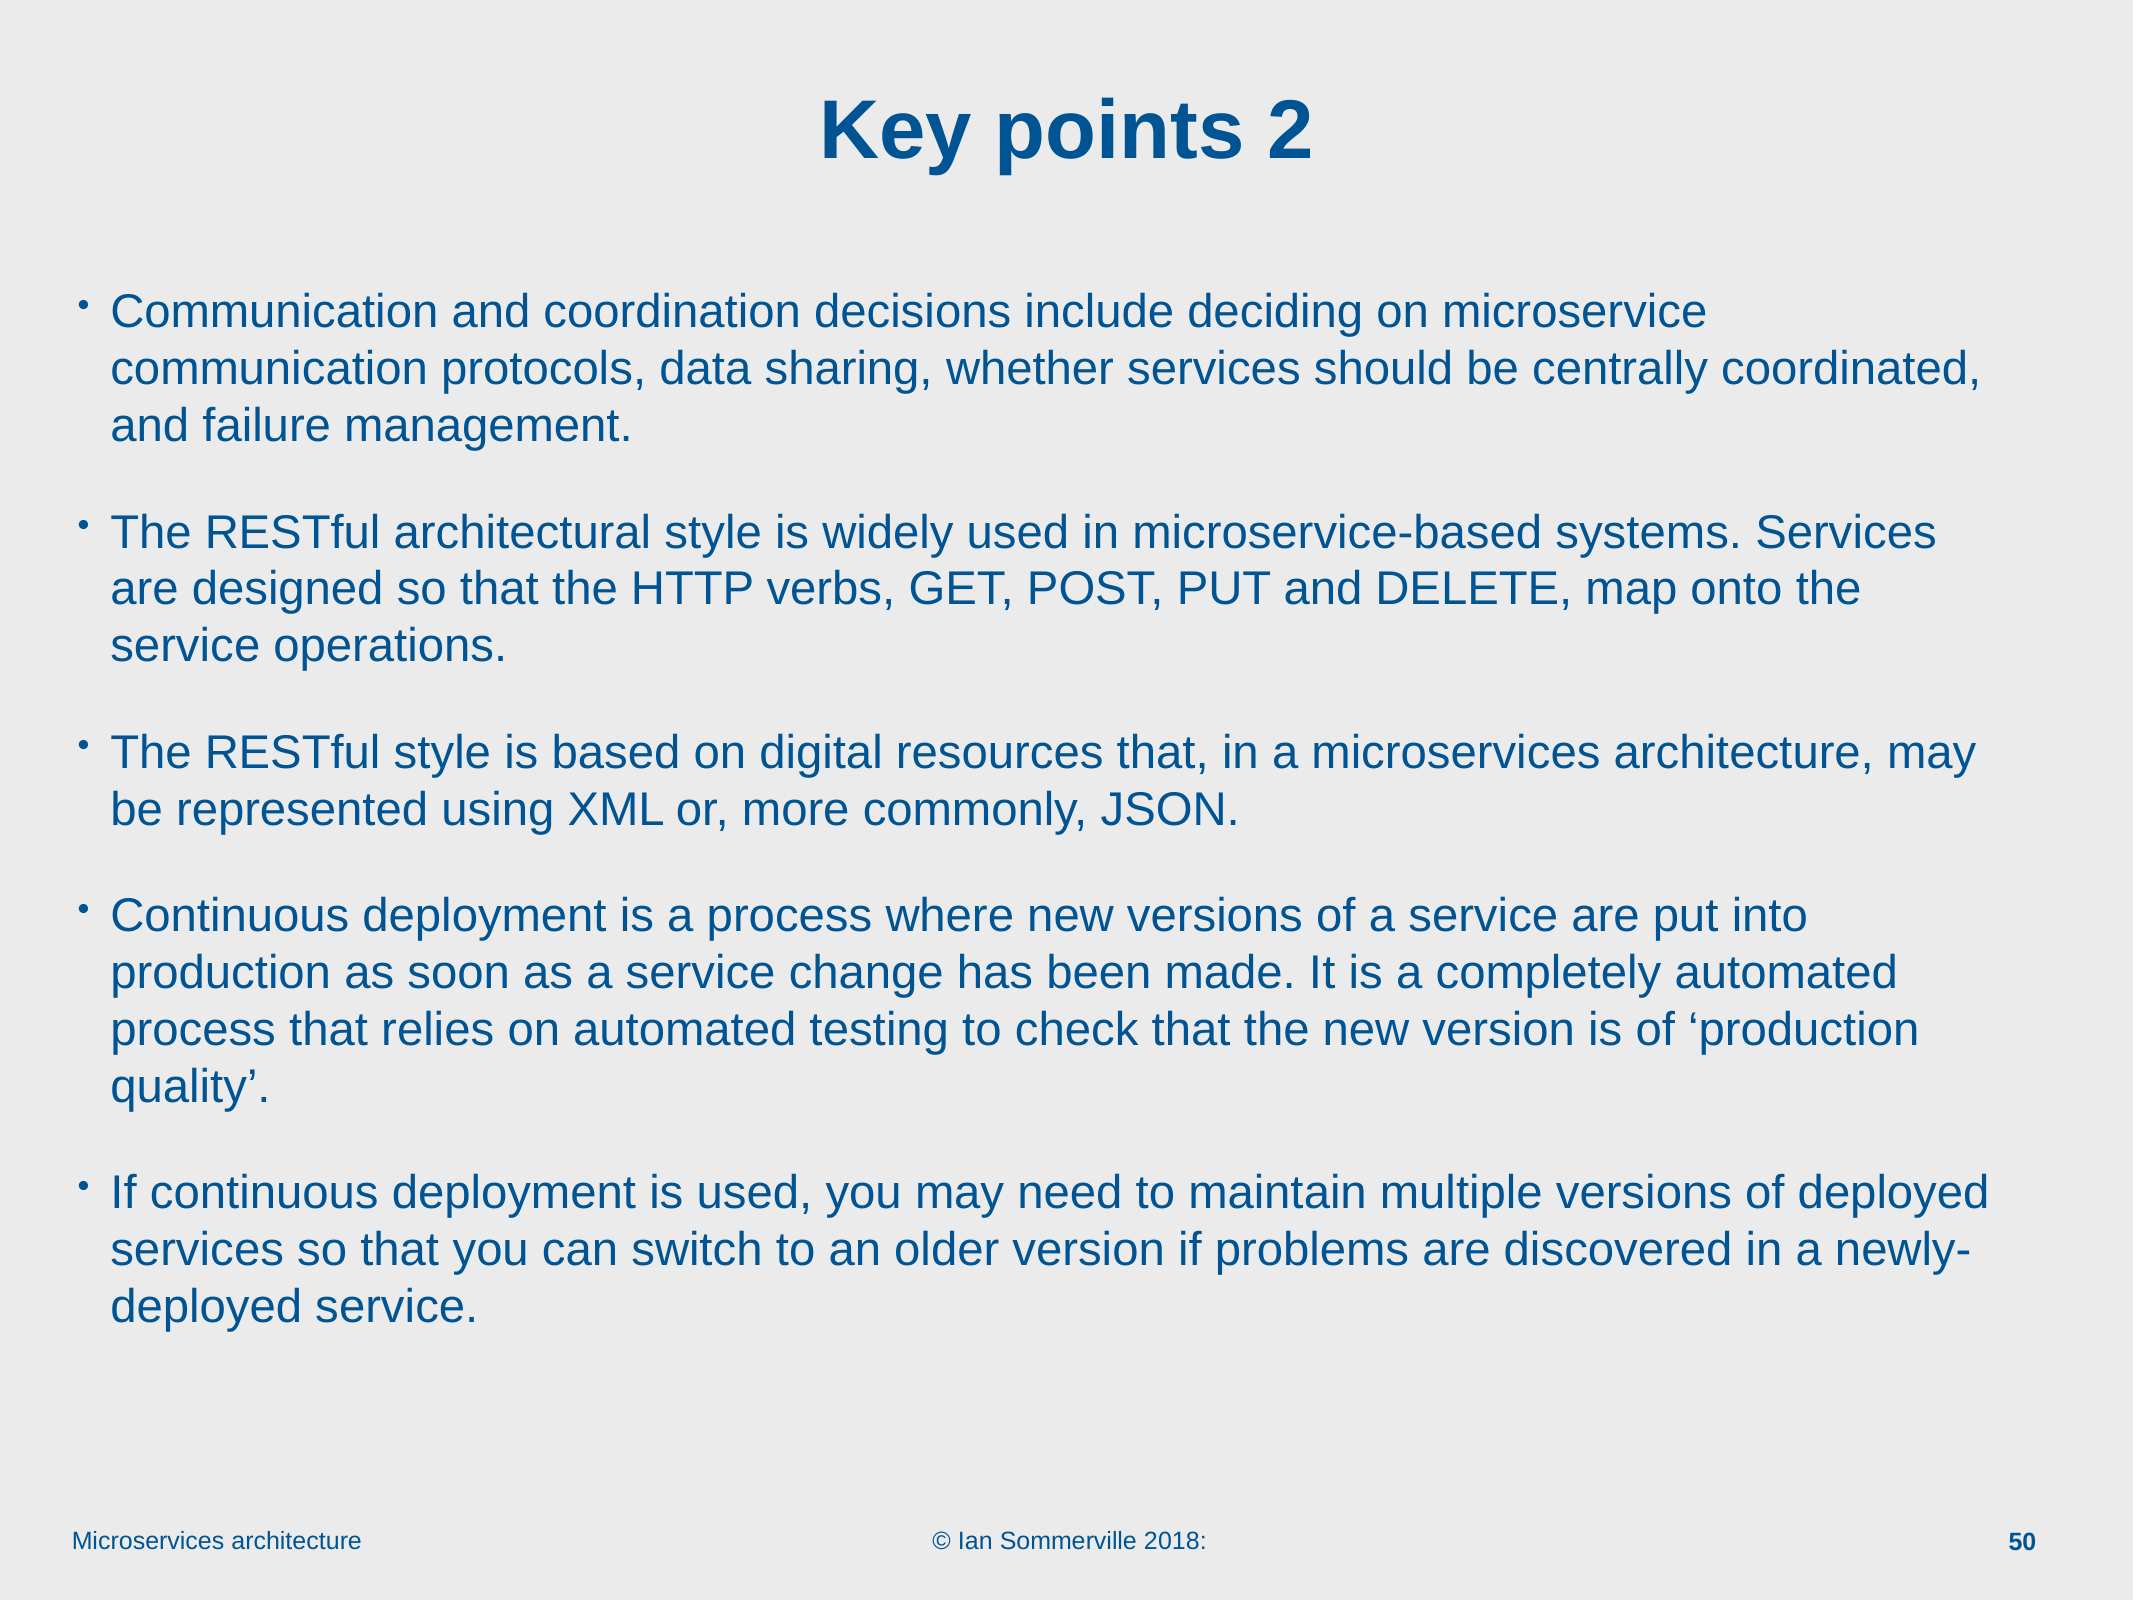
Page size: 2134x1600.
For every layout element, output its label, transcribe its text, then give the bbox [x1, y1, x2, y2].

slide_number 50 [1997, 1516, 2046, 1563]
title Key points 2 [80, 66, 2053, 248]
list Communication and coordination decisions include deciding on microservice communication protocols, data sharing, whether services should be centrally coordinated, and failure management. The RESTful architectural style is widely used in microservice-based systems. Services are designed so that the HTTP verbs, GET, POST, PUT and DELETE, map onto the service operations. The RESTful style is based on digital resources that, in a microservices architecture, may be represented using XML or, more commonly, JSON. Continuous deployment is a process where new versions of a service are put into production as soon as a service change has been made. It is a completely automated process that relies on automated testing to check that the new version is of ‘production quality’. If continuous deployment is used, you may need to maintain multiple versions of deployed services so that you can switch to an older version if problems are discovered in a newly-deployed service. [68, 271, 2016, 1454]
